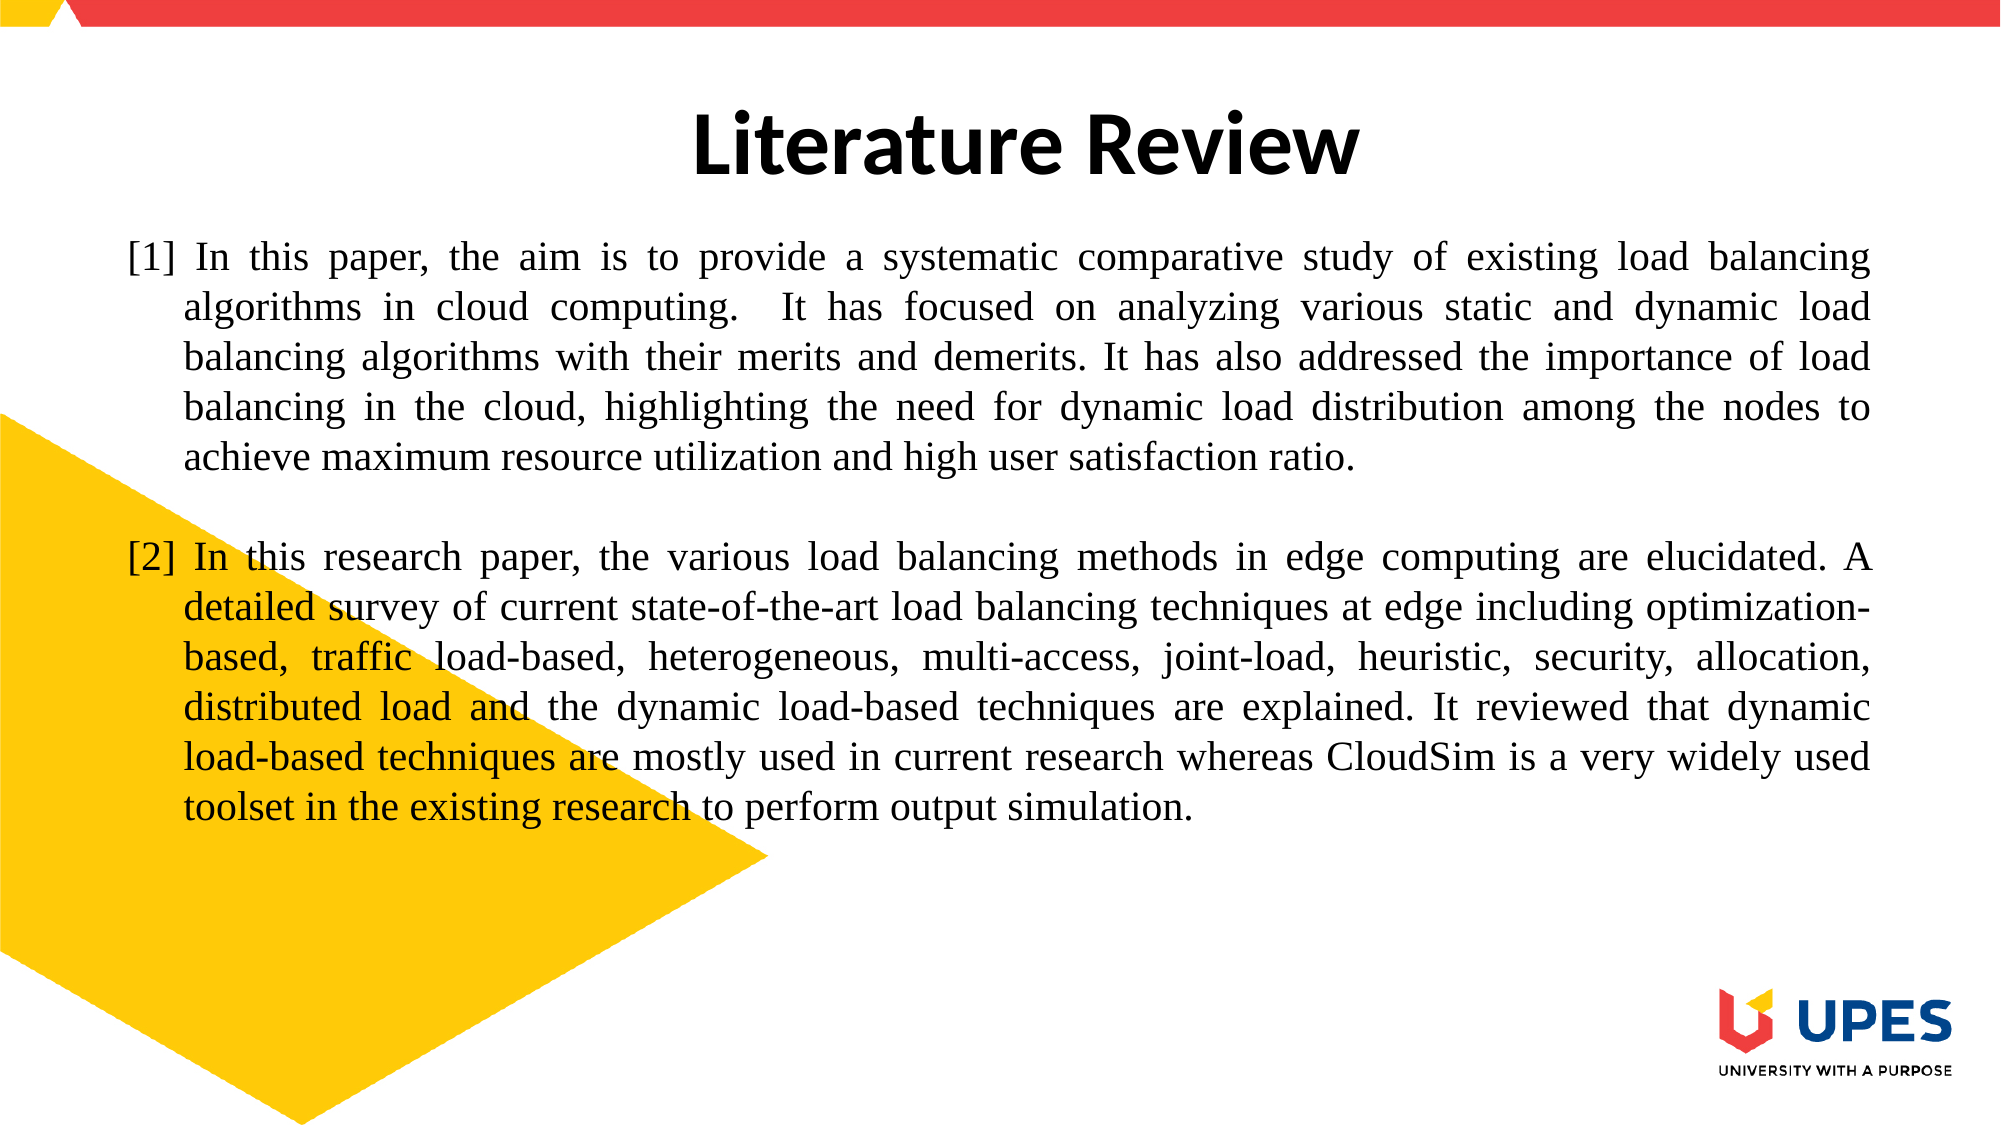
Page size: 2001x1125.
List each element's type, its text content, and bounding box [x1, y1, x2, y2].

picture [0, 0, 2001, 1125]
title Literature Review [27, 91, 2000, 185]
text_box [1] In this paper, the aim is to provide a systematic comparative study of existing load balancing algorithms in cloud computing. It has focused on analyzing various static and dynamic load balancing algorithms with their merits and demerits. It has also addressed the importance of load balancing in the cloud, highlighting the need for dynamic load distribution among the nodes to achieve maximum resource utilization and high user satisfaction ratio. [2] In this research paper, the various load balancing methods in edge computing are elucidated. A detailed survey of current state-of-the-art load balancing techniques at edge including optimization-based, traffic load-based, heterogeneous, multi-access, joint-load, heuristic, security, allocation, distributed load and the dynamic load-based techniques are explained. It reviewed that dynamic load-based techniques are mostly used in current research whereas CloudSim is a very widely used toolset in the existing research to perform output simulation. [112, 221, 1888, 937]
